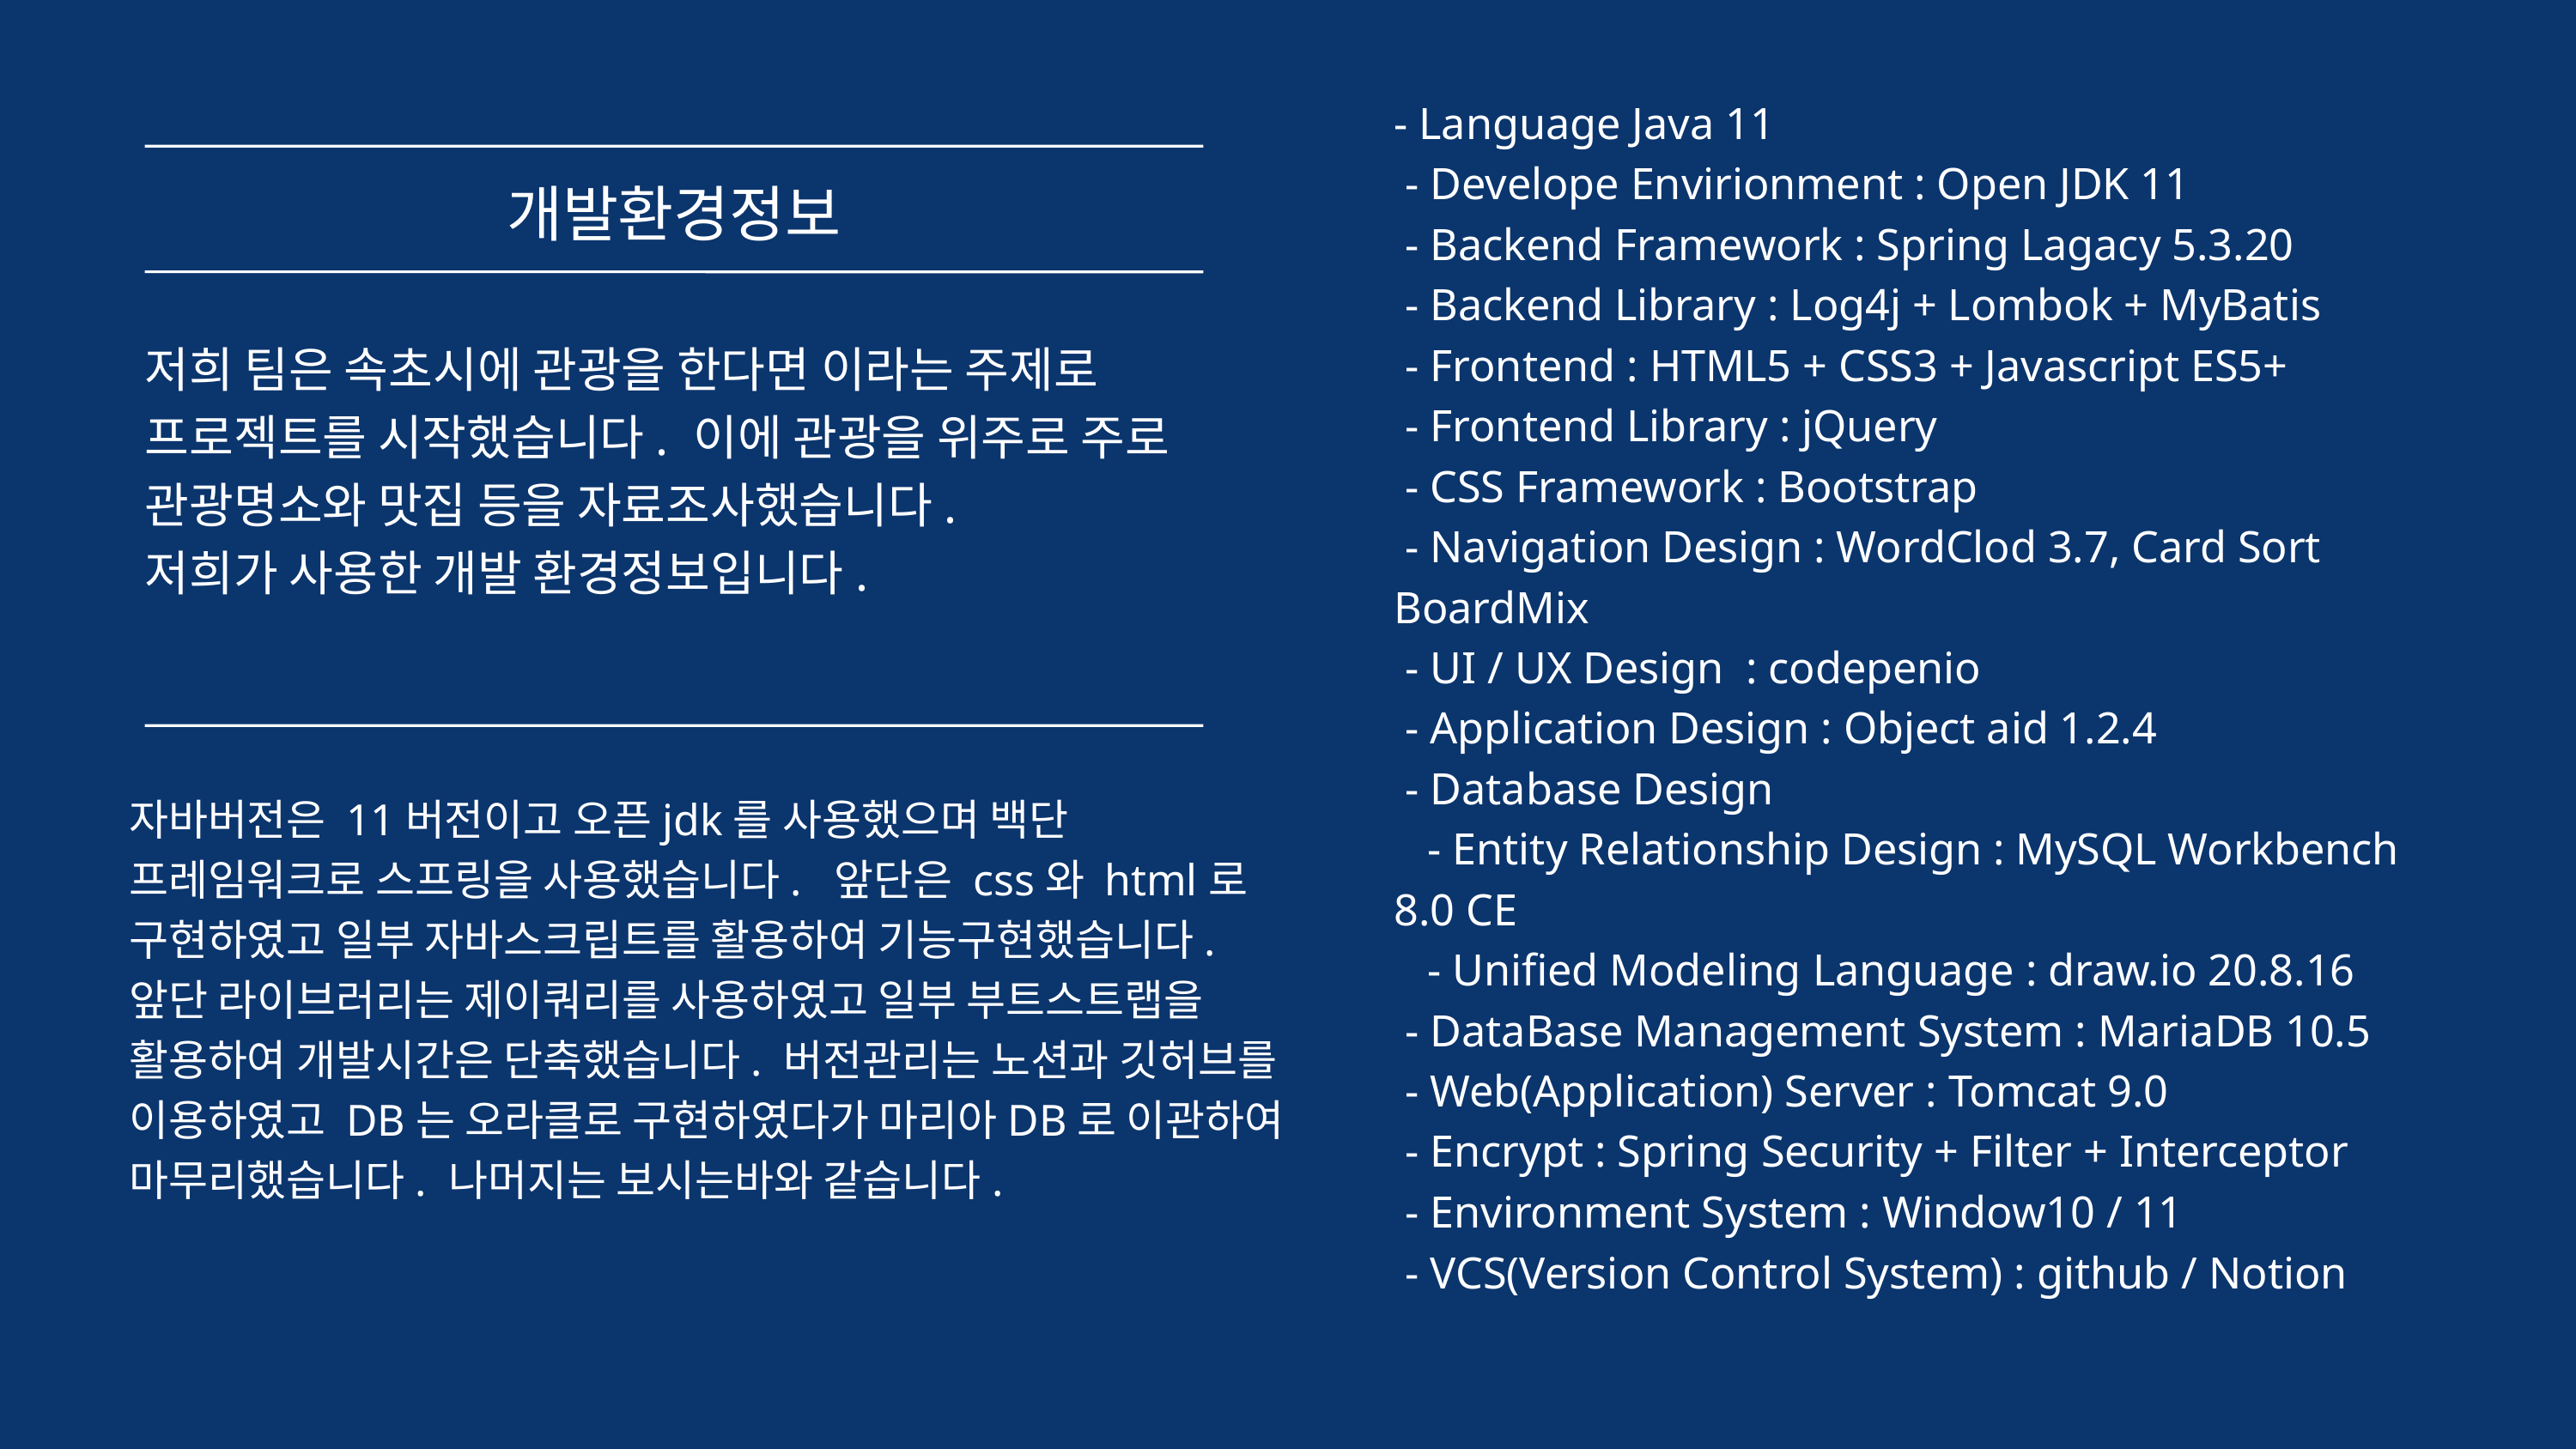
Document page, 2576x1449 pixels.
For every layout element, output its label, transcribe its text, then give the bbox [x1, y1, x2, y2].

text_box 저희 팀은 속초시에 관광을 한다면 이라는 주제로 프로젝트를 시작했습니다. 이에 관광을 위주로 주로 관광명소와 맛집 등을 자료조사했습니다. 저희가 사용한 개발 환경정보입니다. [144, 330, 1304, 601]
text_box 자바버전은 11버전이고 오픈jdk를 사용했으며 백단 프레임워크로 스프링을 사용했습니다. 앞단은 css와 html로 구현하였고 일부 자바스크립트를 활용하여 기능구현했습니다. 앞단 라이브러리는 제이쿼리를 사용하였고 일부 부트스트랩을 활용하여 개발시간은 단축했습니다. 버전관리는 노션과 깃허브를 이용하였고 DB는 오라클로 구현하였다가 마리아DB로 이관하여 마무리했습니다. 나머지는 보시는바와 같습니다. [128, 785, 1288, 1205]
text_box - Language Java 11 - Develope Envirionment : Open JDK 11 - Backend Framework : Spring Lagacy 5.3.20 - Backend Library : Log4j + Lombok + MyBatis - Frontend : HTML5 + CSS3 + Javascript ES5+ - Frontend Library : jQuery - CSS Framework : Bootstrap - Navigation Design : WordClod 3.7, Card Sort BoardMix - UI / UX Design : codepenio - Application Design : Object aid 1.2.4 - Database Design - Entity Relationship Design : MySQL Workbench 8.0 CE - Unified Modeling Language : draw.io 20.8.16 - DataBase Management System : MariaDB 10.5 - Web(Application) Server : Tomcat 9.0 - Encrypt : Spring Security + Filter + Interceptor - Environment System : Window10 / 11 - VCS(Version Control System) : github / Notion [1394, 87, 2432, 1297]
text_box 개발환경정보 [387, 163, 961, 249]
